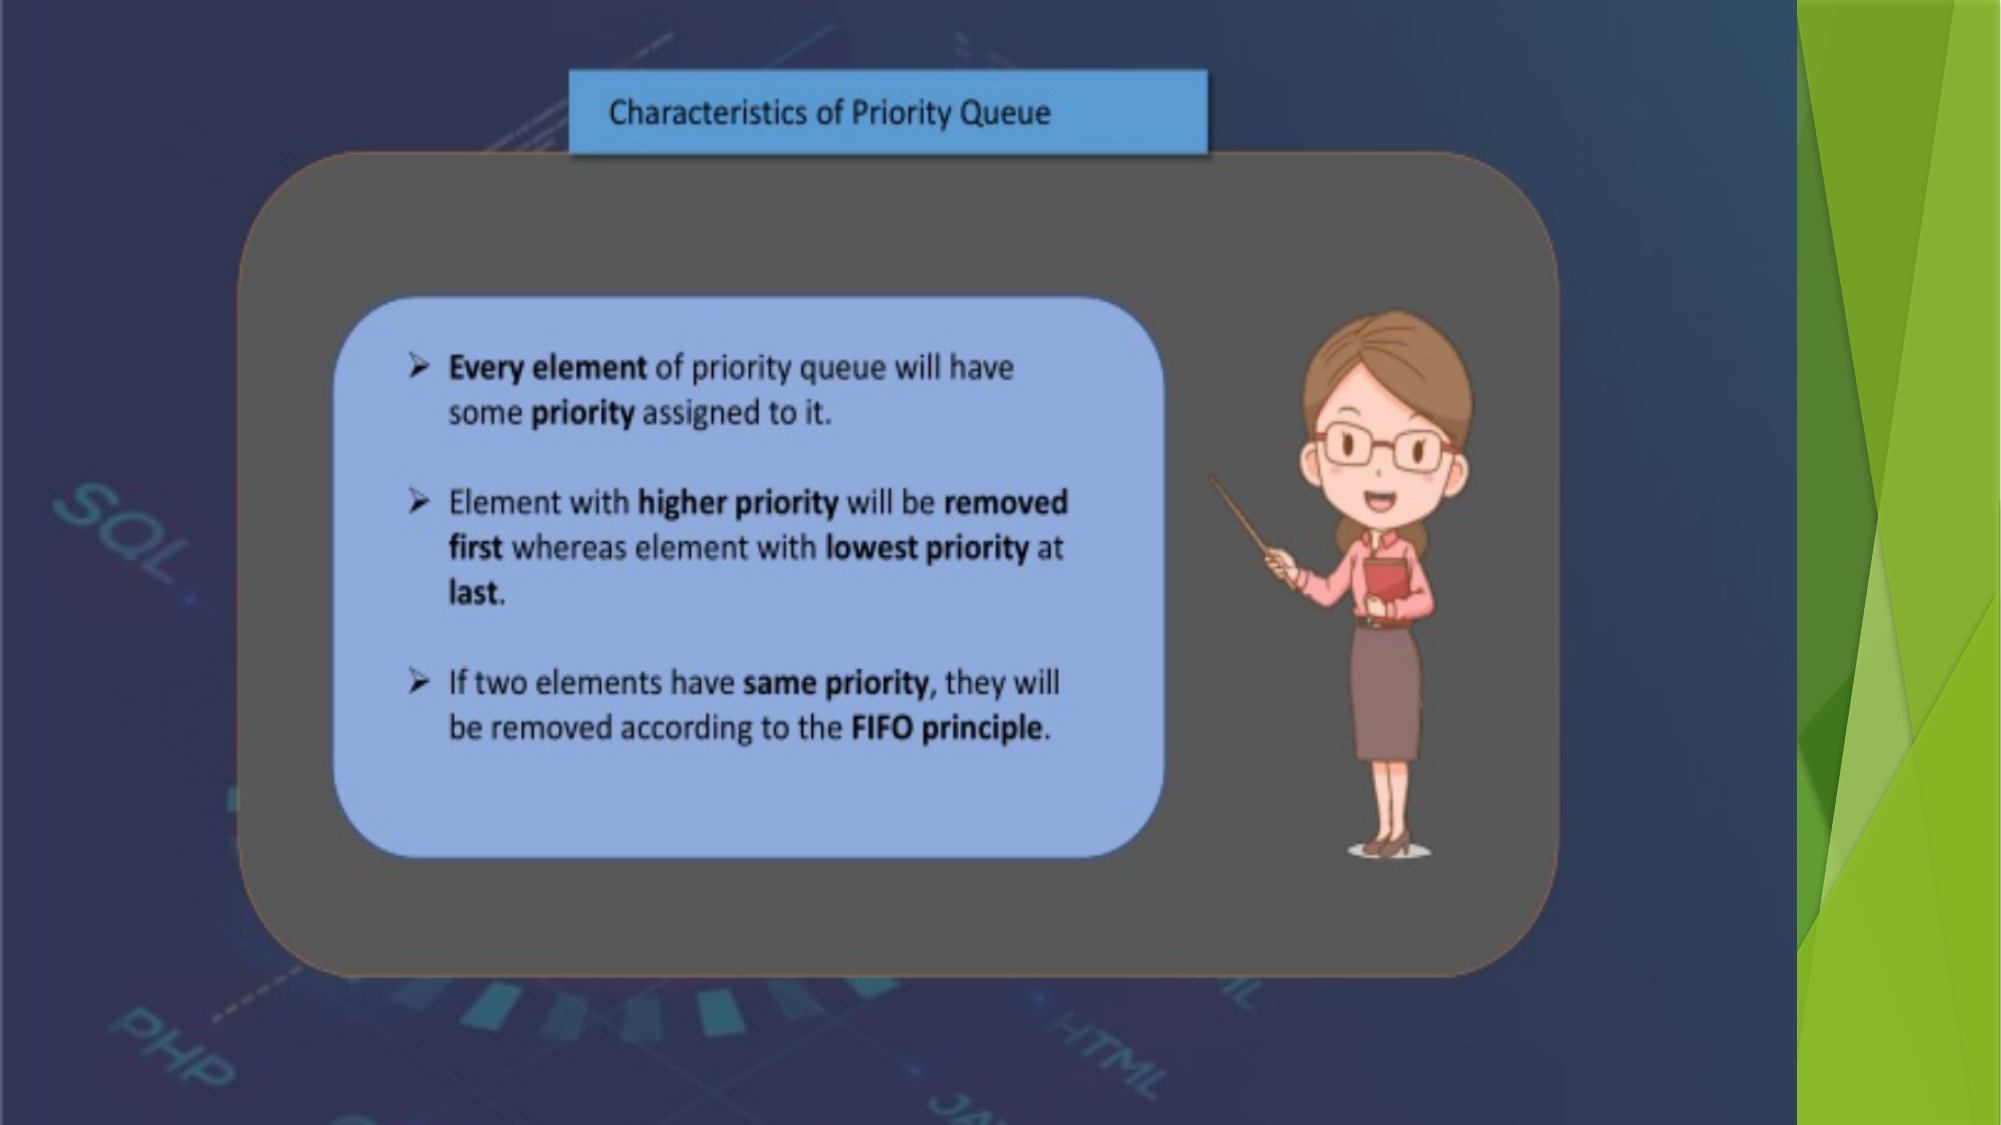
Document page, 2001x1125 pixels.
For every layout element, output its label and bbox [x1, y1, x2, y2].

list [0, 0, 1797, 1125]
